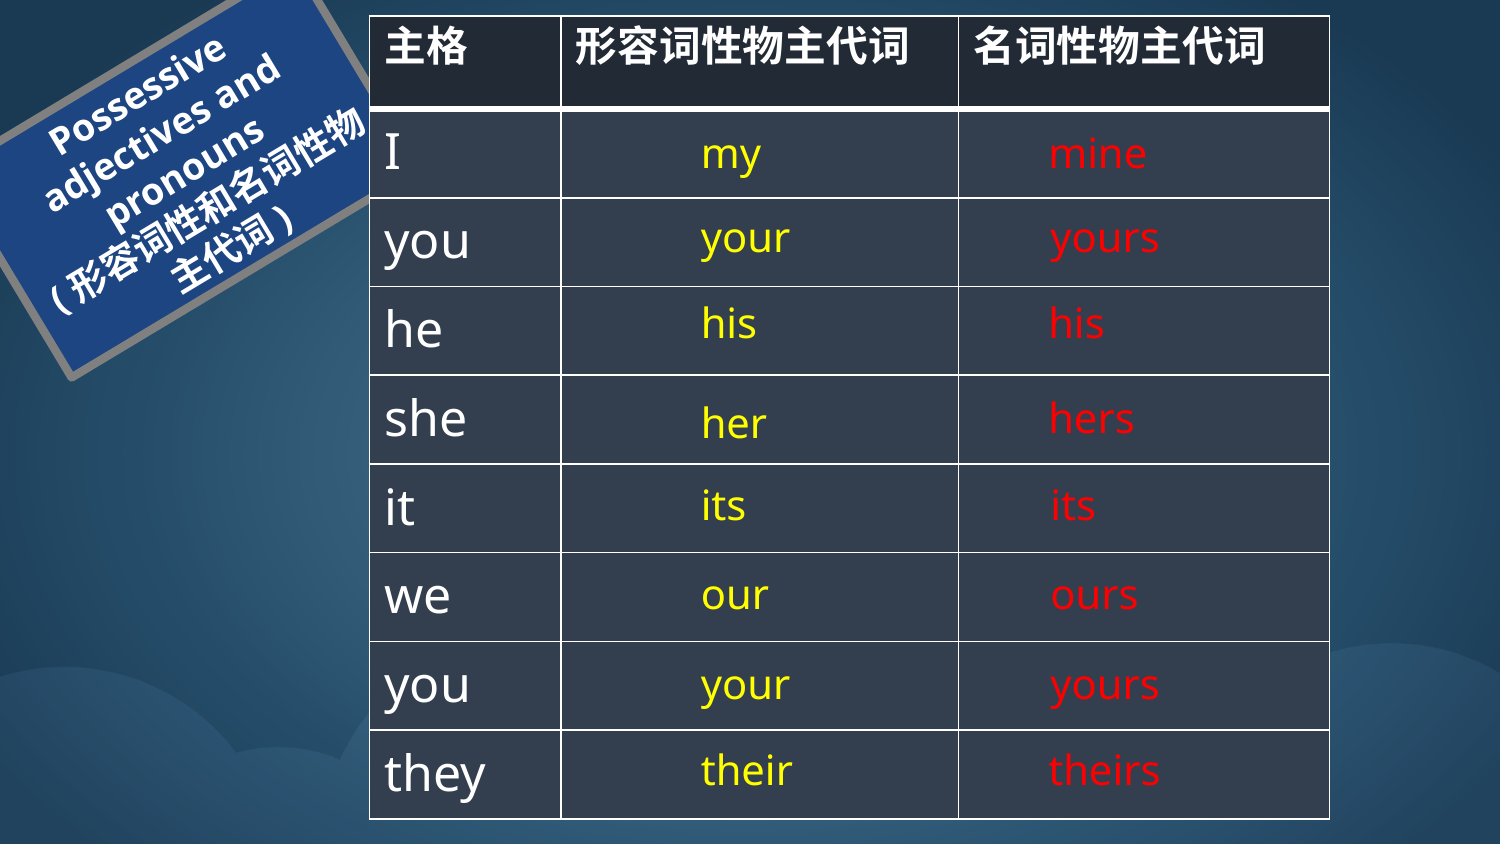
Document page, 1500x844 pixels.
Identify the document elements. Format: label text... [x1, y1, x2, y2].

table_cell [959, 465, 1329, 552]
text_box our [685, 561, 873, 626]
table_cell [562, 376, 958, 463]
table_cell [562, 112, 958, 197]
text_box my [685, 119, 814, 184]
table_cell it [370, 465, 560, 552]
table_cell [959, 199, 1329, 286]
text_box ours [1035, 561, 1256, 626]
table_cell you [370, 642, 560, 729]
table_header 名词性物主代词 [959, 17, 1329, 106]
table_cell [562, 642, 958, 729]
table_header 形容词性物主代词 [562, 17, 958, 106]
text_box mine [1033, 119, 1254, 184]
text_box their [685, 736, 873, 802]
text_box hers [1033, 384, 1254, 450]
table_cell [959, 642, 1329, 729]
table_cell [959, 376, 1329, 463]
table_cell I [370, 112, 560, 197]
text_box his [1033, 289, 1254, 354]
table_cell we [370, 553, 560, 641]
text_box its [685, 471, 873, 536]
table_cell [562, 465, 958, 552]
table_cell [562, 287, 958, 374]
table_cell [562, 199, 958, 286]
table_cell [562, 553, 958, 641]
table_cell he [370, 287, 560, 374]
text_box her [685, 389, 873, 454]
text_box yours [1035, 203, 1256, 268]
text_box his [685, 289, 873, 354]
table_cell [959, 731, 1329, 818]
table_cell they [370, 731, 560, 818]
text_box theirs [1033, 736, 1254, 802]
text_box yours [1035, 650, 1256, 716]
picture [0, 0, 1500, 844]
text_box your [685, 203, 873, 268]
table_cell [959, 287, 1329, 374]
table_cell [959, 553, 1329, 641]
table_cell she [370, 376, 560, 463]
text_box your [685, 650, 873, 716]
text_box its [1035, 471, 1256, 536]
table_cell [959, 112, 1329, 197]
table_cell [562, 731, 958, 818]
text_box Possessive adjectives and pronouns (形容词性和名词性物主代词) [0, 0, 369, 378]
picture [0, 0, 232, 140]
table_header 主格 [370, 17, 560, 106]
table_cell you [370, 199, 560, 286]
